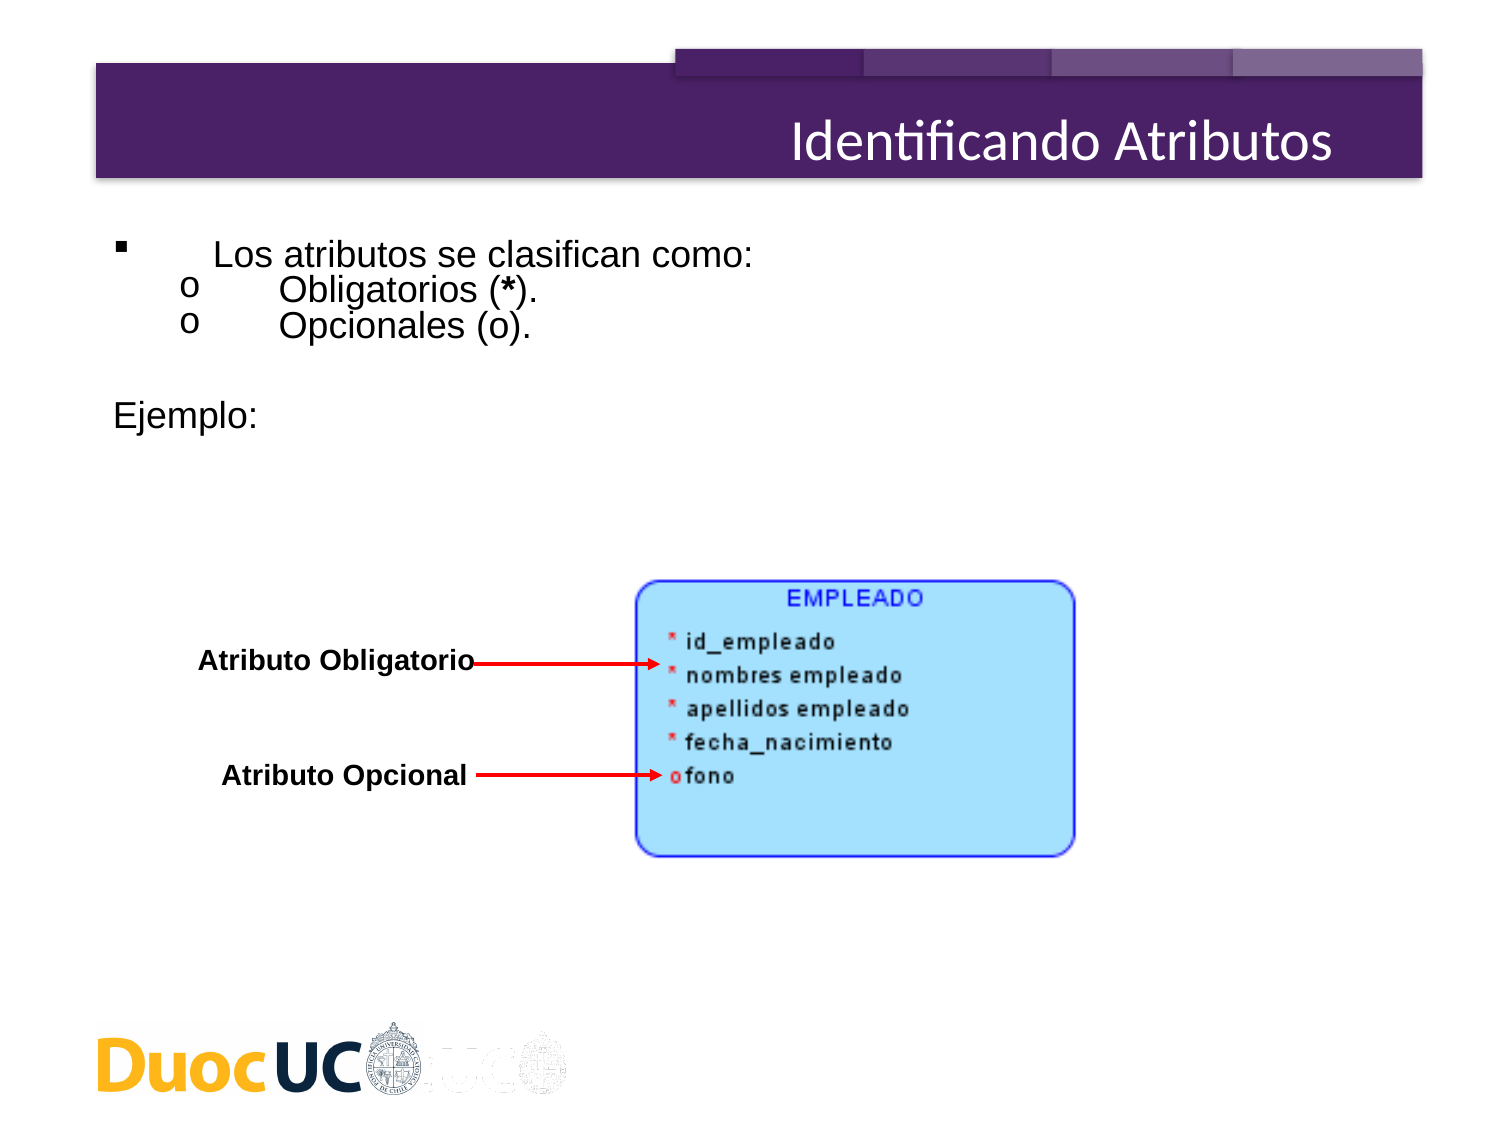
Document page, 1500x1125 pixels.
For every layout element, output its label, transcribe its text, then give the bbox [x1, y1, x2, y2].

picture [96, 1021, 566, 1095]
text_box Identificando Atributos [650, 95, 1349, 180]
text_box Los atributos se clasifican como: Obligatorios (*). Opcionales (o). Ejemplo: [98, 230, 1422, 489]
text_box Atributo Obligatorio [161, 634, 512, 684]
picture [631, 570, 1081, 863]
text_box Atributo Opcional [186, 749, 502, 799]
